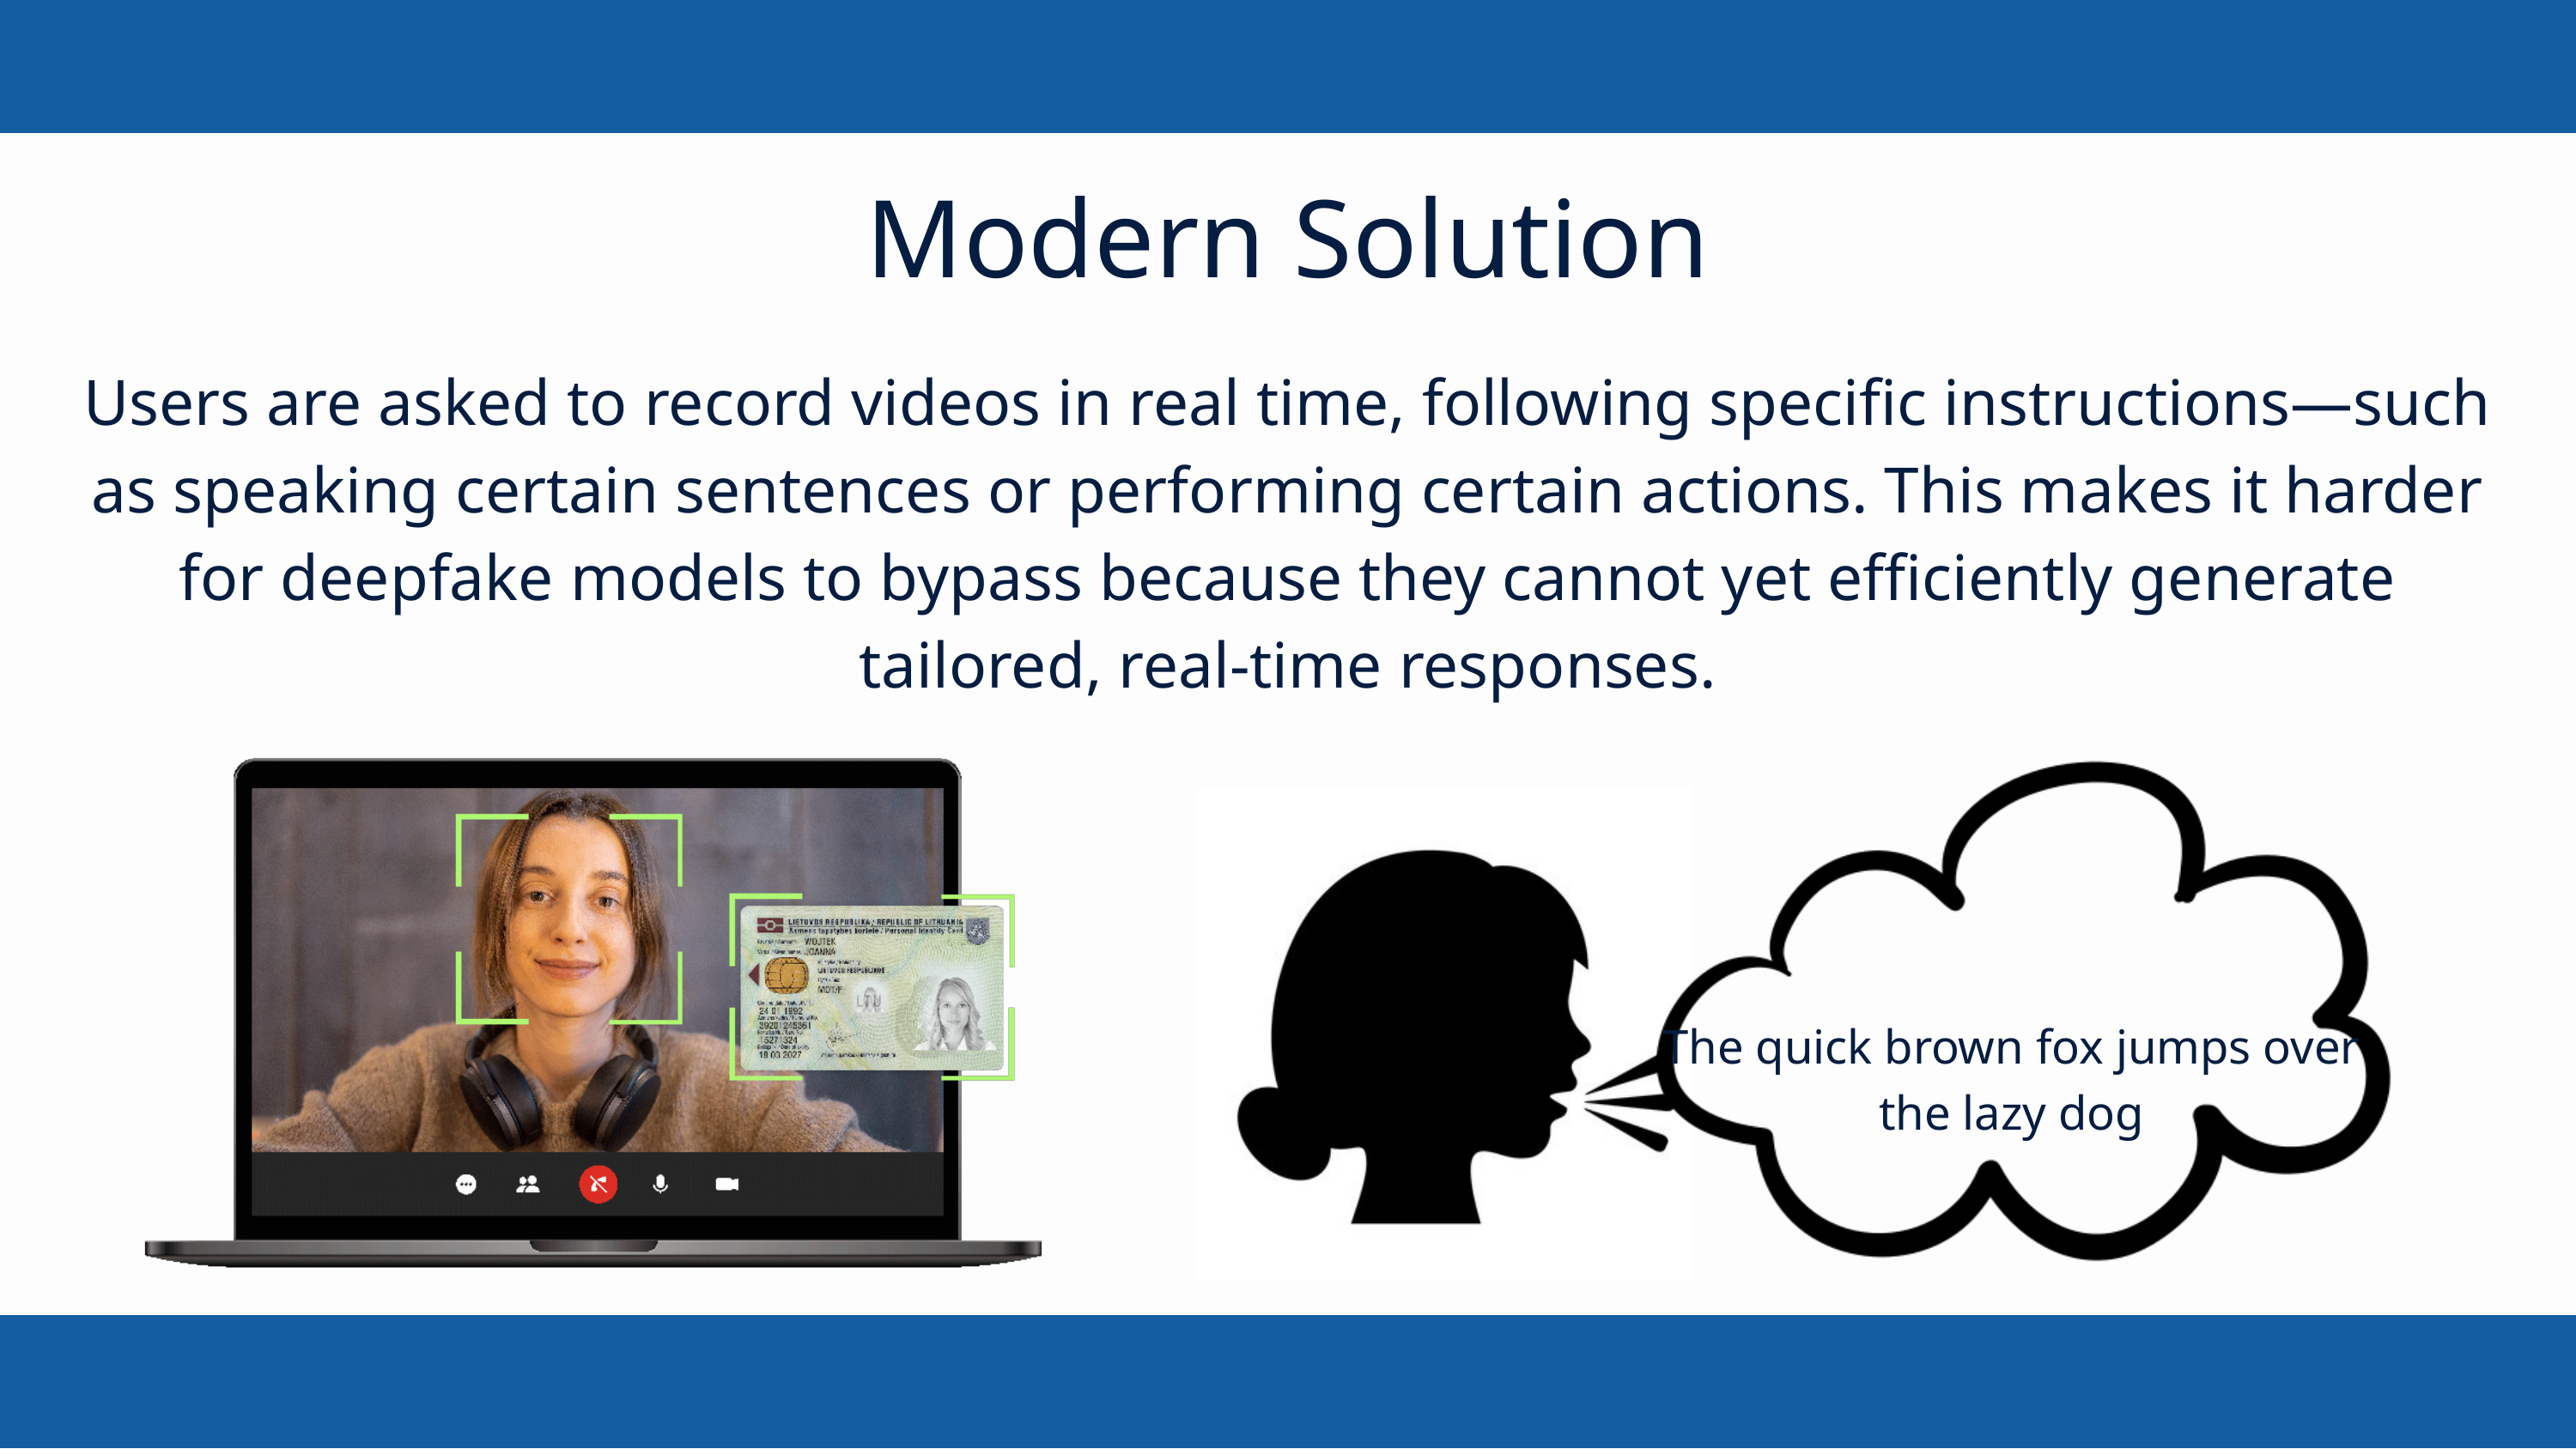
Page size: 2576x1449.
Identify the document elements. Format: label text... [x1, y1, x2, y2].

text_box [1198, 755, 2403, 1280]
text_box Users are asked to record videos in real time, following specific instructions—such as speaking certain sentences or performing certain actions. This makes it harder for deepfake models to bypass because they cannot yet efficiently generate tailored, real-time responses. [72, 349, 2504, 788]
text_box [144, 788, 1042, 1280]
text_box Modern Solution [775, 149, 1801, 300]
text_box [0, 0, 2576, 134]
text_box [0, 1314, 2576, 1449]
